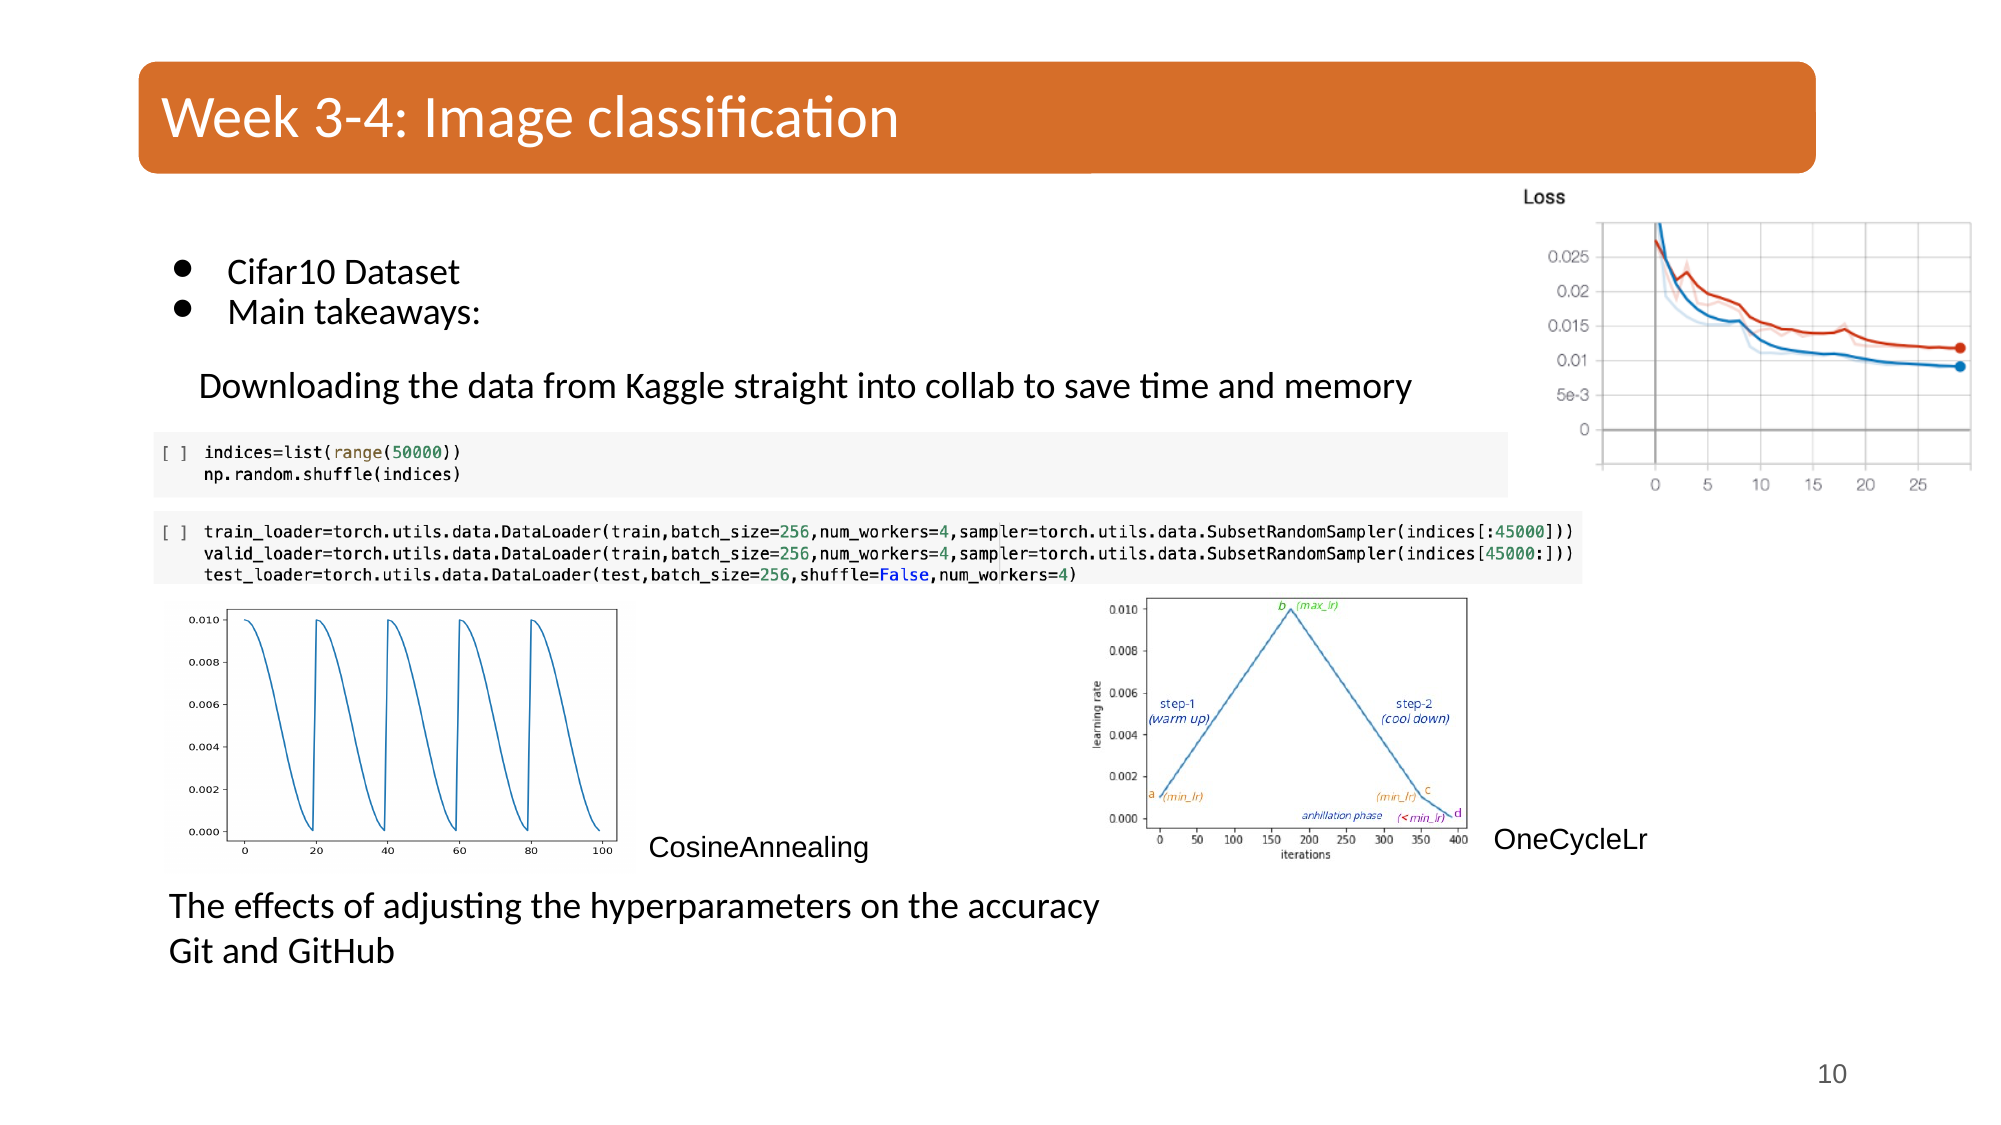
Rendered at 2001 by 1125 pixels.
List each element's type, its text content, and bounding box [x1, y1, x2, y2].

text_box Downloading the data from Kaggle straight into collab to save time and memory [183, 353, 1448, 413]
slide_number ‹#› [1412, 1042, 1863, 1103]
picture [163, 600, 636, 874]
text_box The effects of adjusting the hyperparameters on the accuracy Git and GitHub [153, 873, 2000, 979]
picture [1077, 591, 1480, 866]
text_box CosineAnnealing [640, 813, 999, 874]
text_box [137, 60, 1818, 175]
text_box OneCycleLr [1478, 805, 1844, 882]
list Cifar10 Dataset Main takeaways: [137, 244, 1503, 432]
picture [153, 174, 1979, 584]
